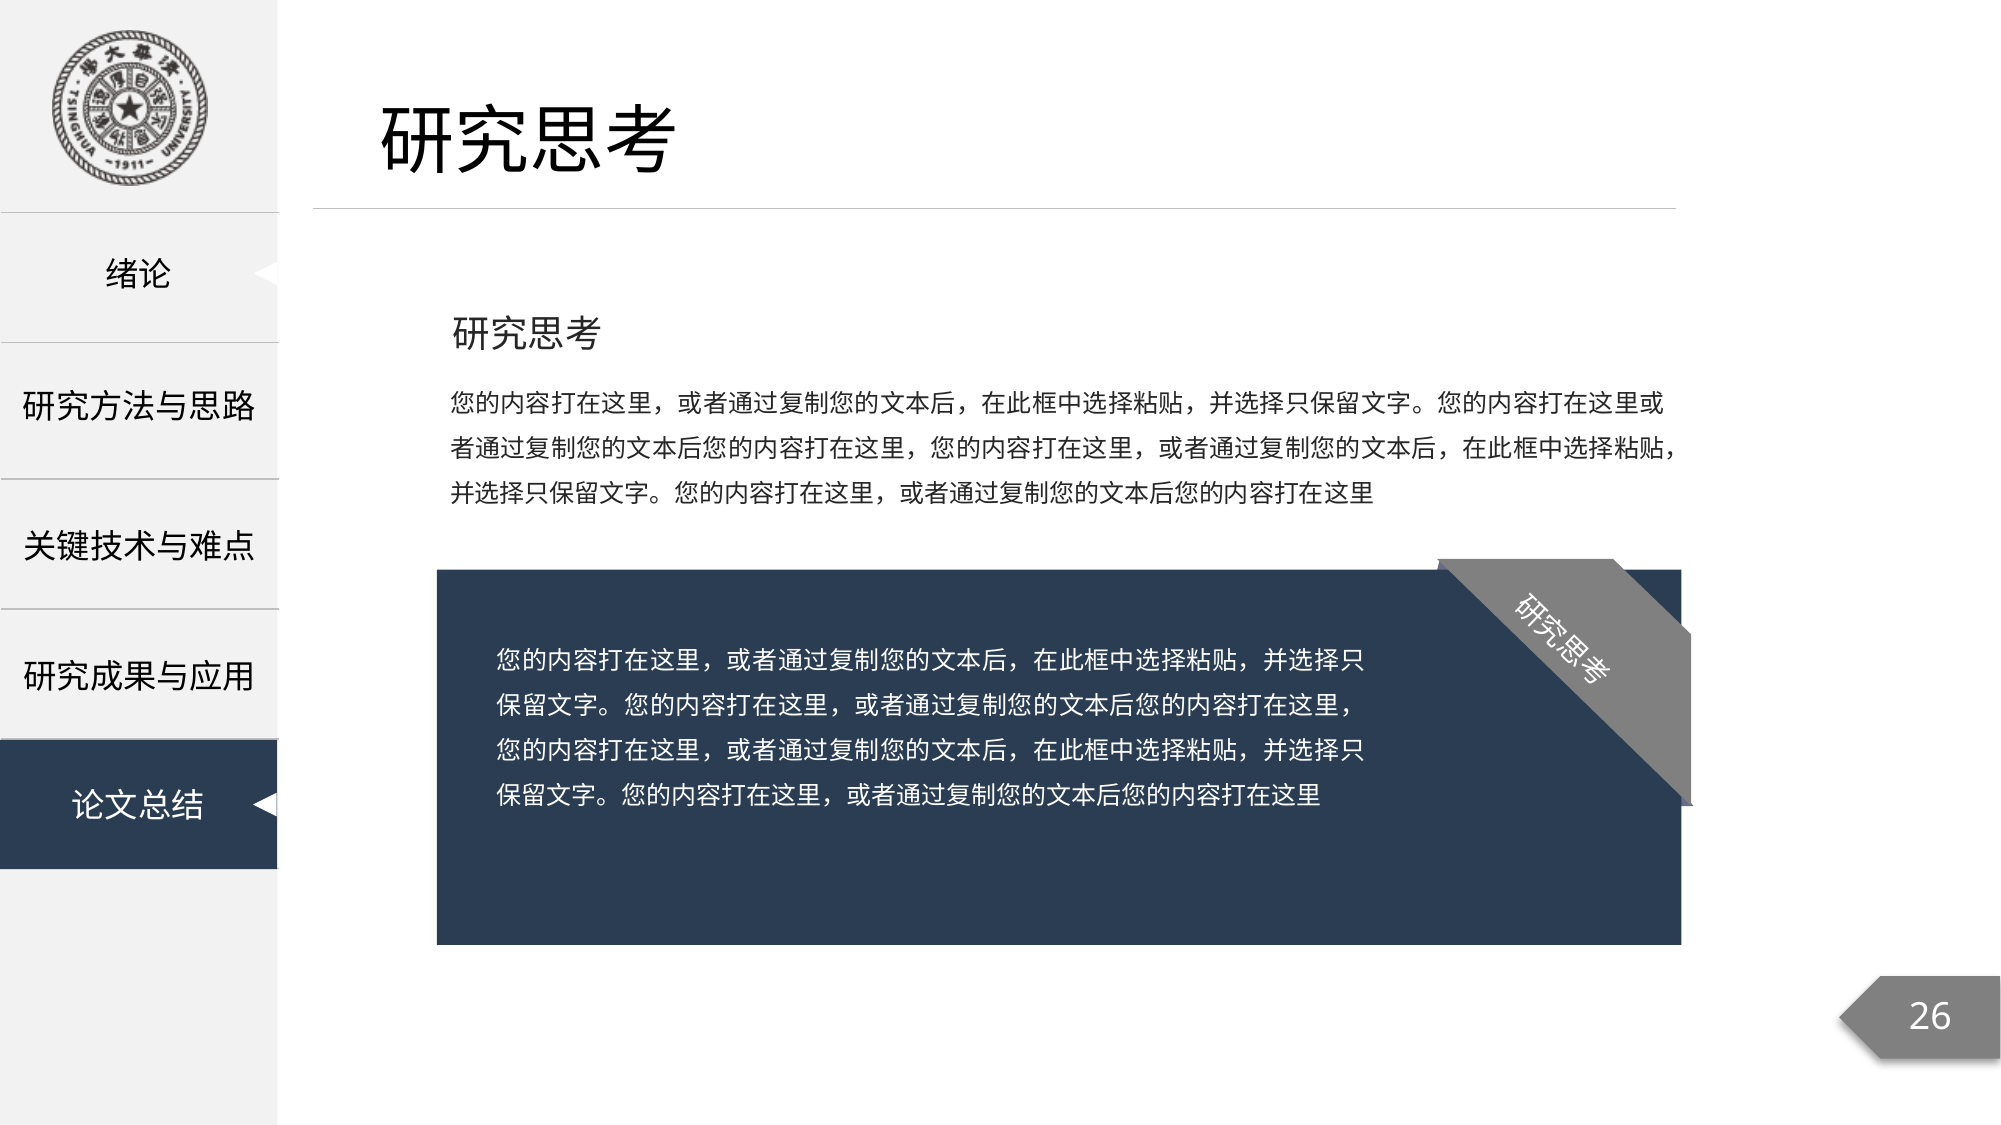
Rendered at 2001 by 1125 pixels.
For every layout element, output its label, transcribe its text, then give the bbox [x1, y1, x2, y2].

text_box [436, 558, 1694, 945]
text_box 研究思考 [364, 85, 695, 190]
picture [52, 30, 208, 186]
text_box 您的内容打在这里，或者通过复制您的文本后，在此框中选择粘贴，并选择只保留文字。您的内容打在这里或者通过复制您的文本后您的内容打在这里，您的内容打在这里，或者通过复制您的文本后，在此框中选择粘贴，并选择只保留文字。您的内容打在这里，或者通过复制您的文本后您的内容打在这里 [435, 365, 1682, 560]
text_box 研究思考 [437, 302, 618, 363]
